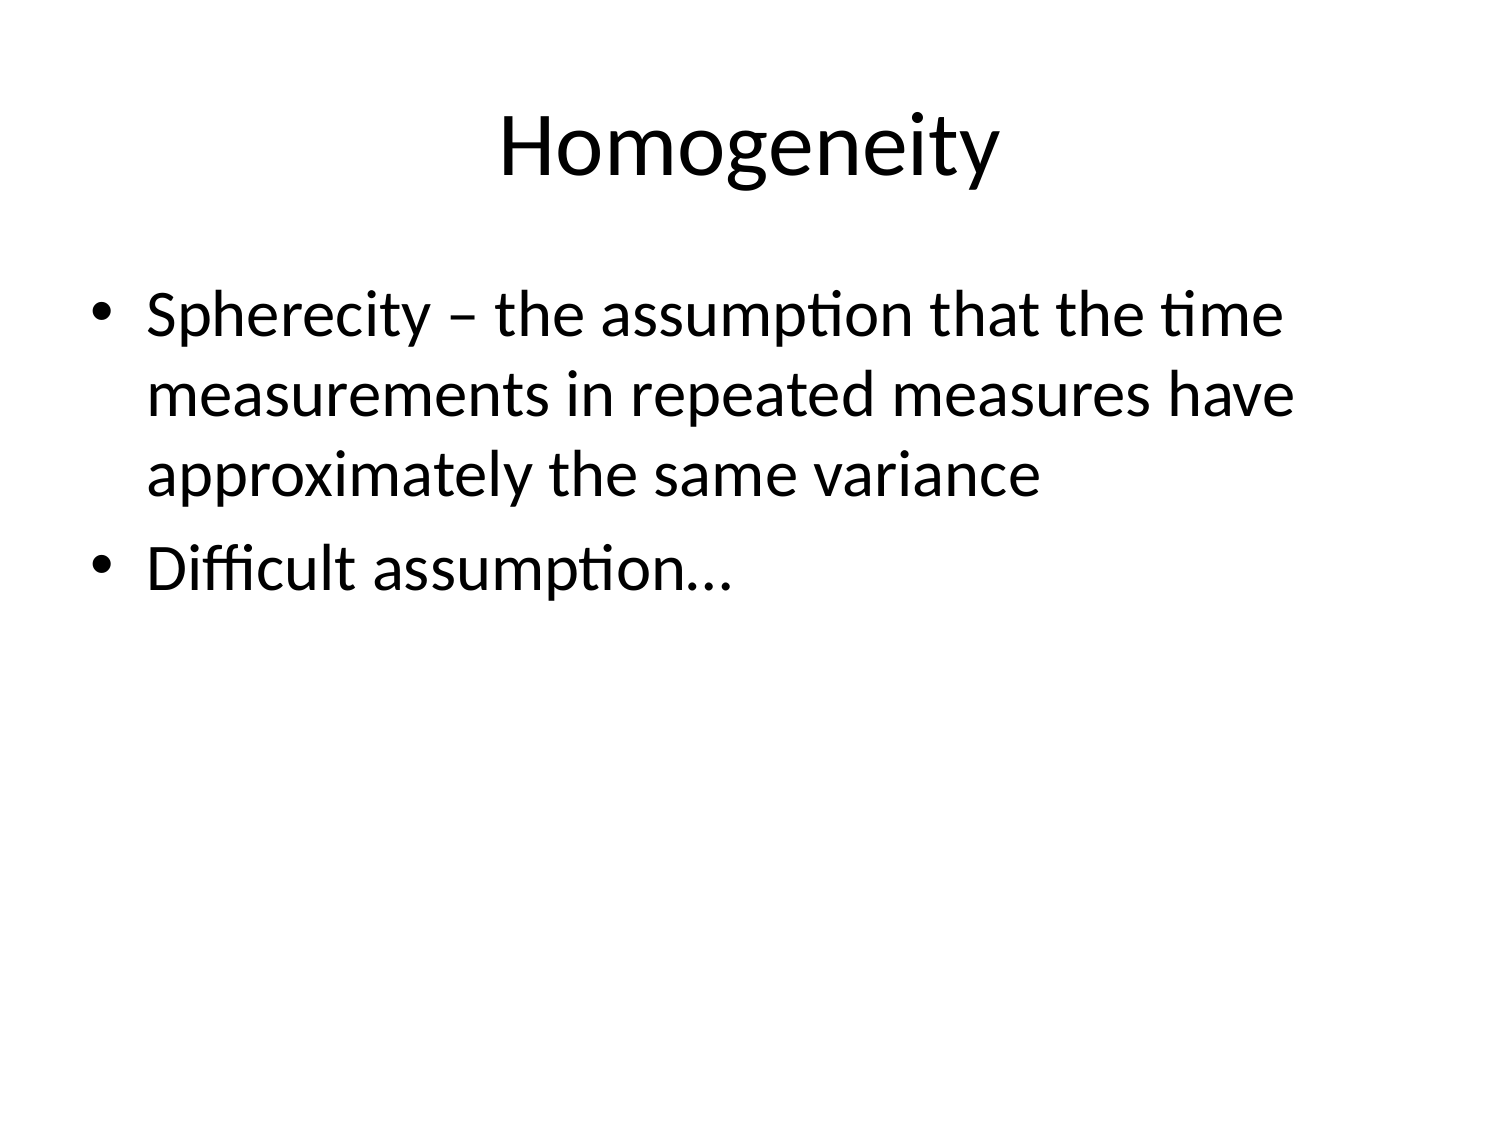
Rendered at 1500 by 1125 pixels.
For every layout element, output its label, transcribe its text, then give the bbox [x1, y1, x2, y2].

list Spherecity – the assumption that the time measurements in repeated measures have approximately the same variance Difficult assumption… [75, 262, 1425, 1005]
title Homogeneity [75, 45, 1425, 233]
